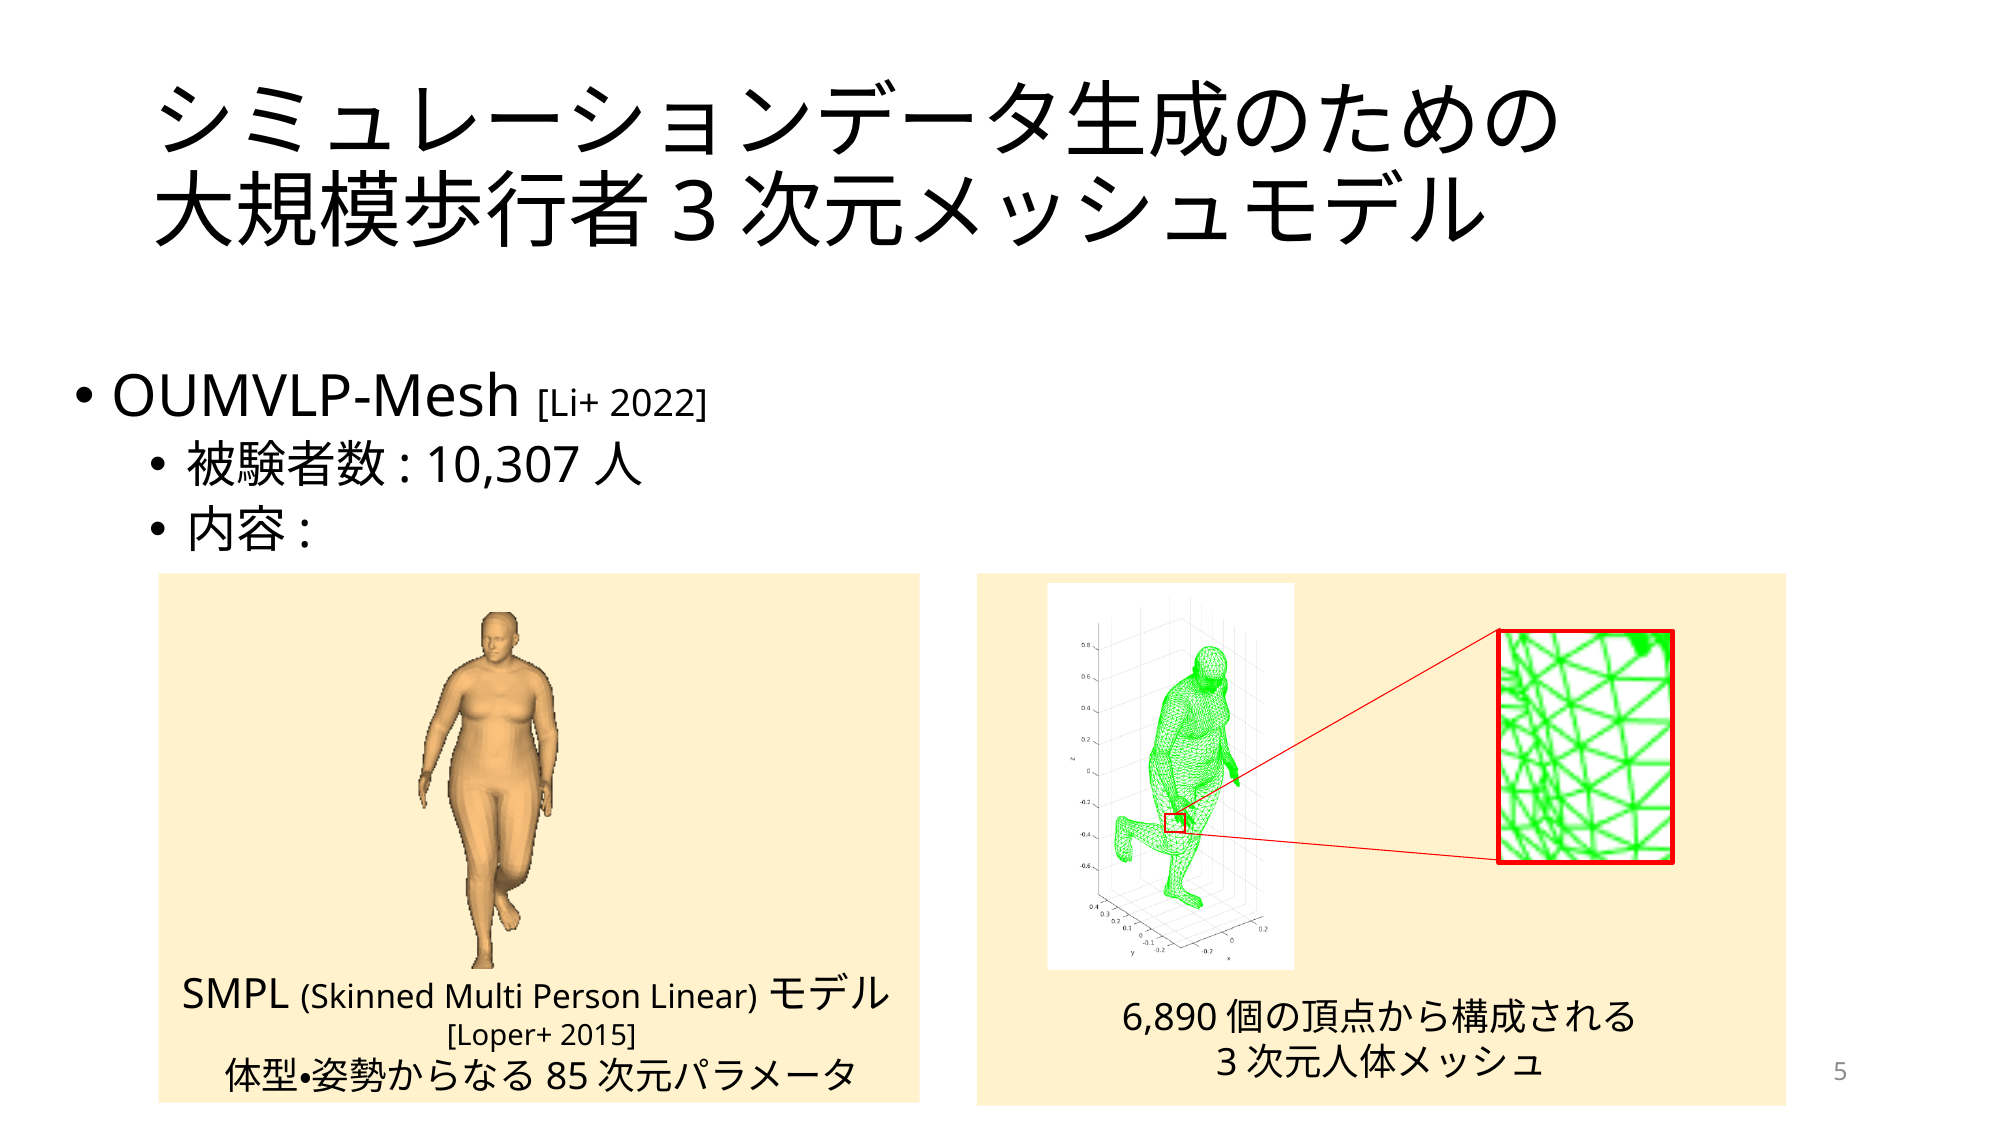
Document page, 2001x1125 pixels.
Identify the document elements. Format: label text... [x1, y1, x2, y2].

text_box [1174, 628, 1501, 814]
picture [1500, 633, 1671, 861]
text_box SMPL (Skinned Multi Person Linear)モデル[Loper+ 2015] 体型・姿勢からなる85次元パラメータ [0, 959, 949, 1105]
picture [317, 612, 674, 969]
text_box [1174, 832, 1501, 861]
title シミュレーションデータ生成のための 大規模歩行者3次元メッシュモデル [137, 59, 1863, 278]
text_box [976, 572, 1787, 1107]
list OUMVLP-Mesh [Li+ 2022] 被験者数: 10,307人 内容: [59, 358, 849, 959]
text_box [158, 572, 921, 959]
picture [1047, 583, 1295, 970]
slide_number 5 [1787, 1042, 1863, 1103]
text_box 6,890個の頂点から構成される3次元人体メッシュ [1107, 985, 1656, 1091]
